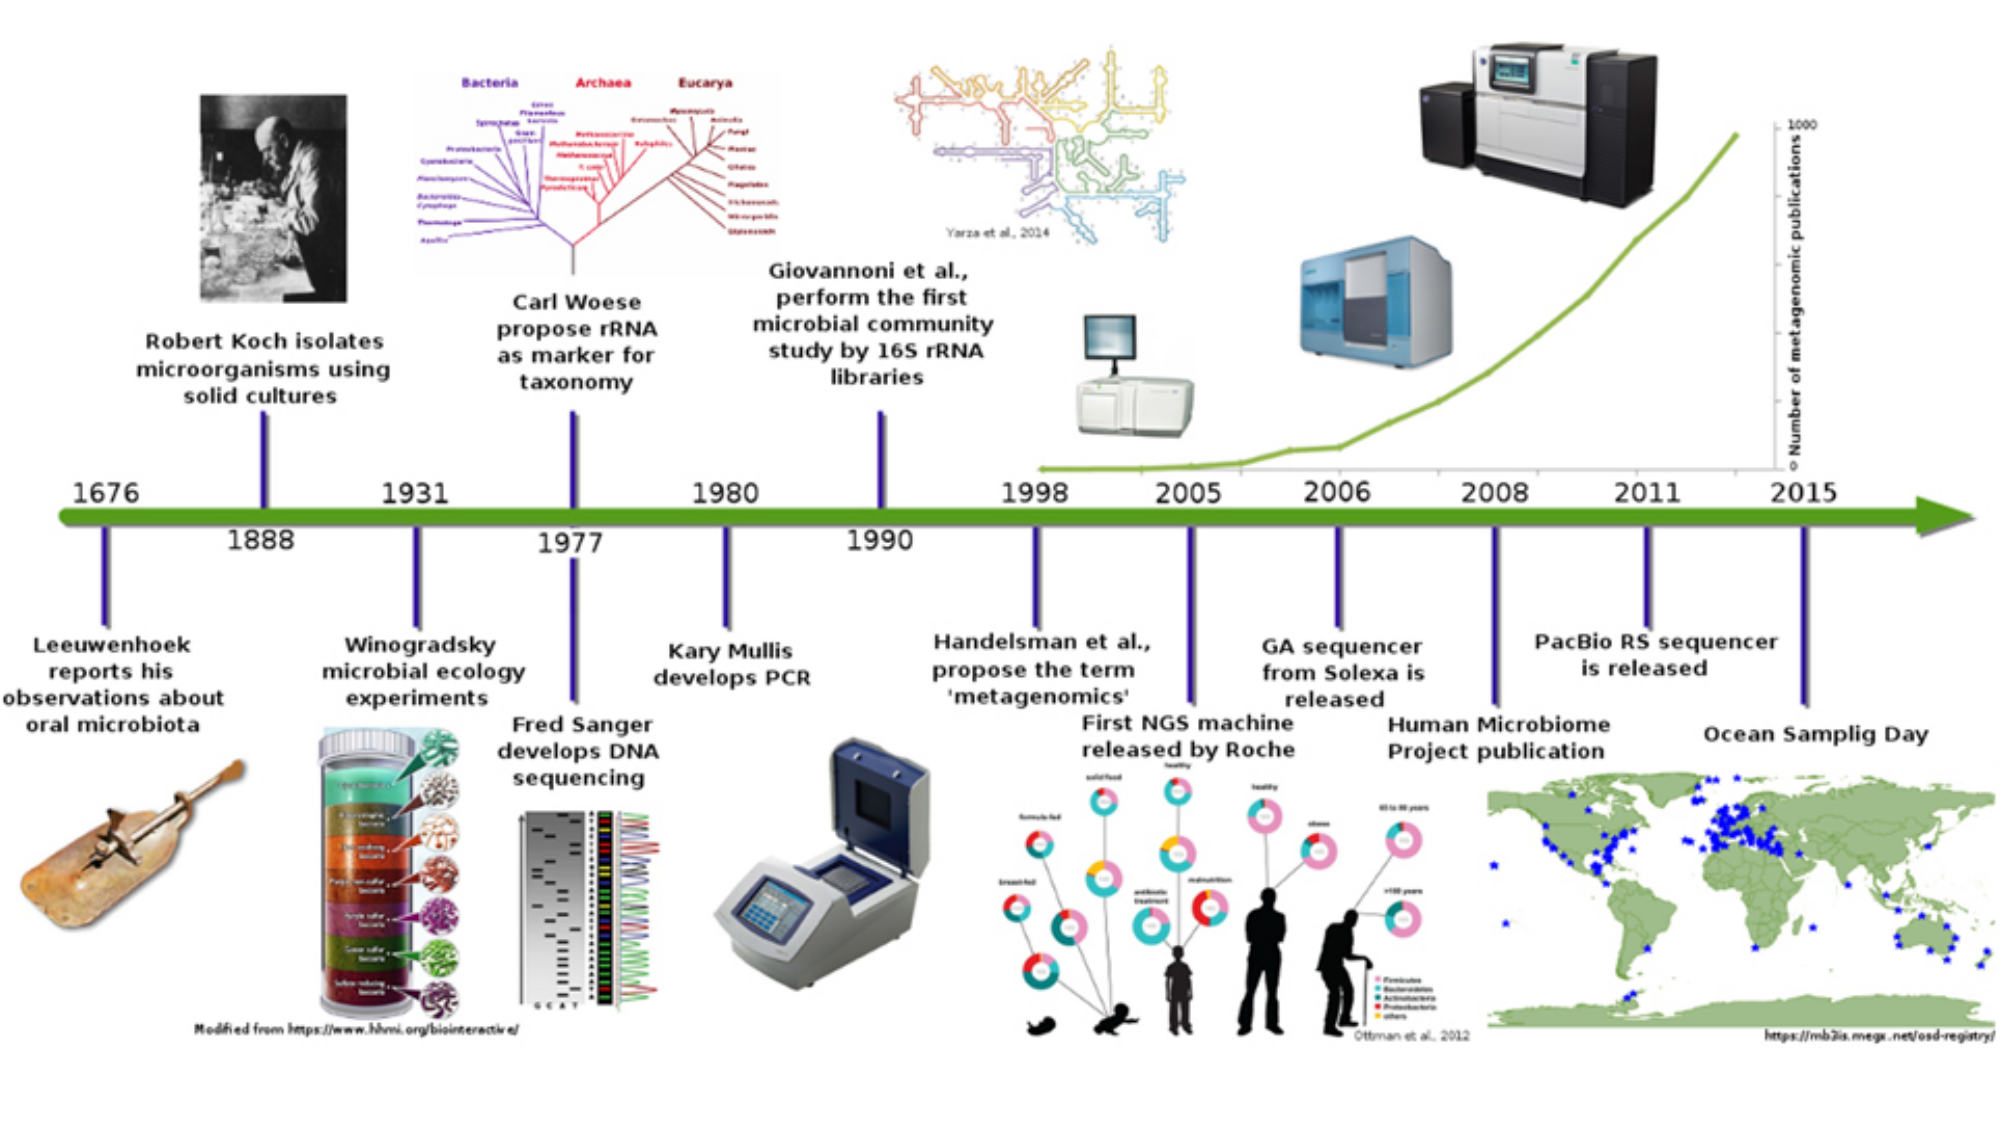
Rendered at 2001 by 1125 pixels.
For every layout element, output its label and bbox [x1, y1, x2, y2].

picture [0, 38, 2000, 1048]
